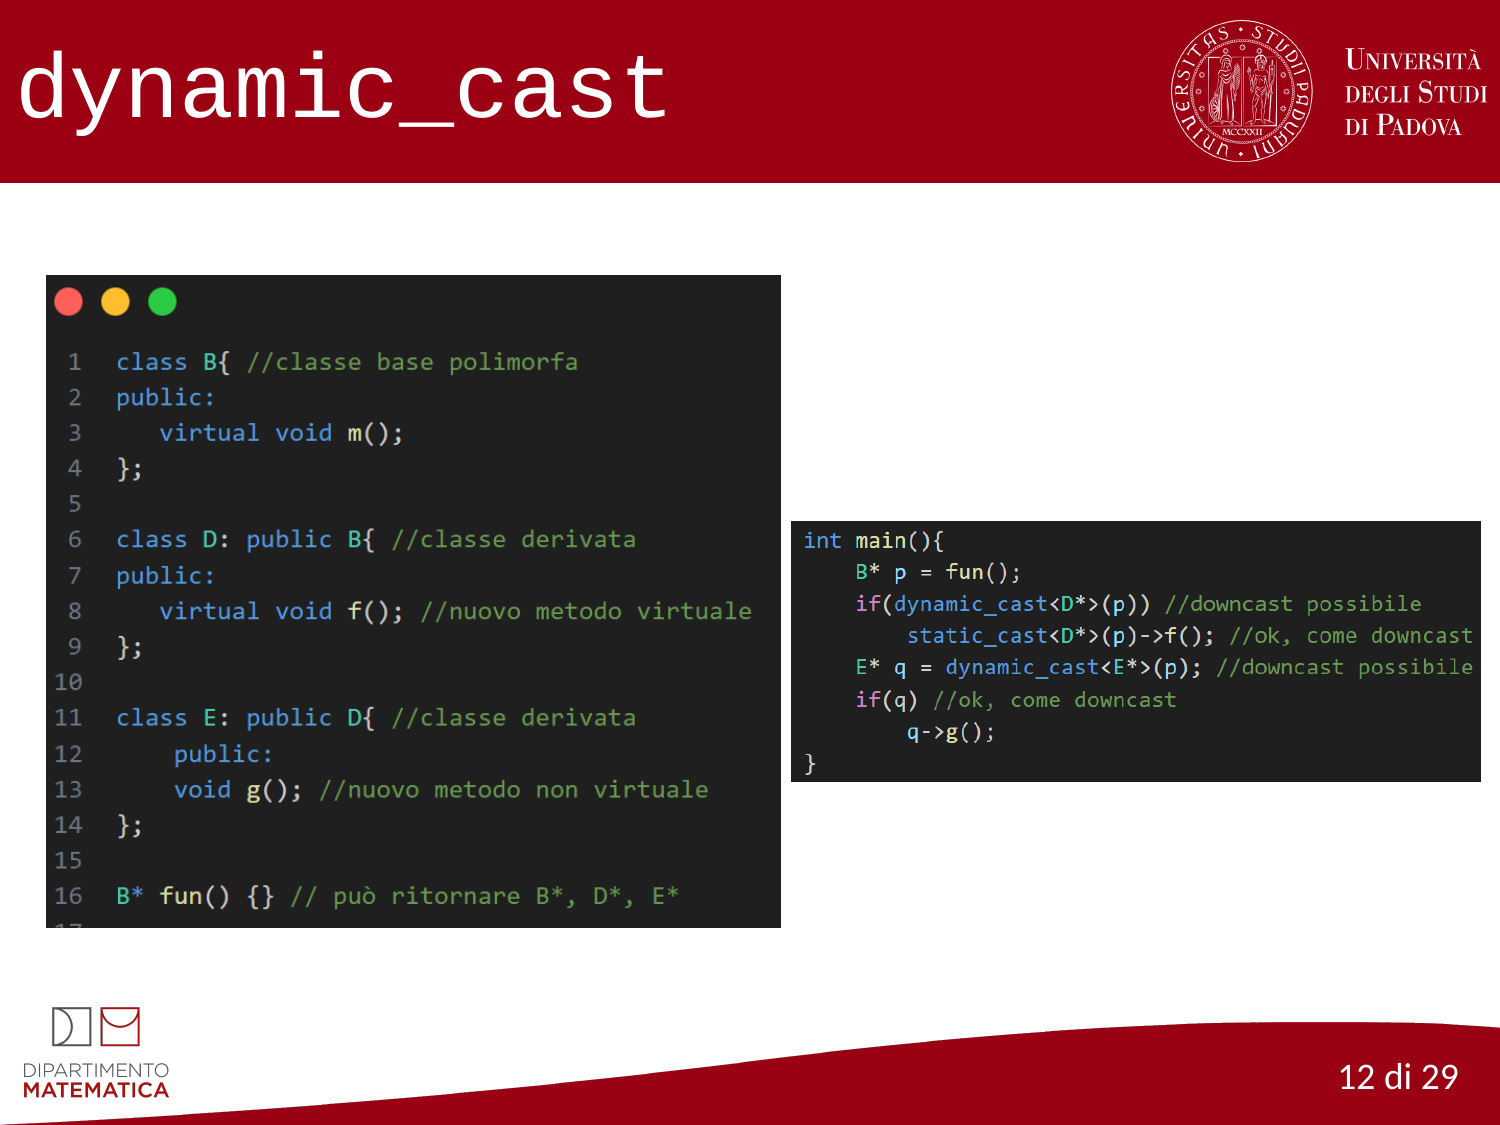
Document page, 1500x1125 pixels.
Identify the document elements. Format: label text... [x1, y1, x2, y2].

title dynamic_cast [0, 0, 1159, 180]
slide_number 12 di 29 [1136, 1044, 1474, 1104]
picture [791, 521, 1481, 782]
picture [46, 275, 781, 928]
picture [0, 1007, 1500, 1125]
picture [1171, 20, 1487, 162]
